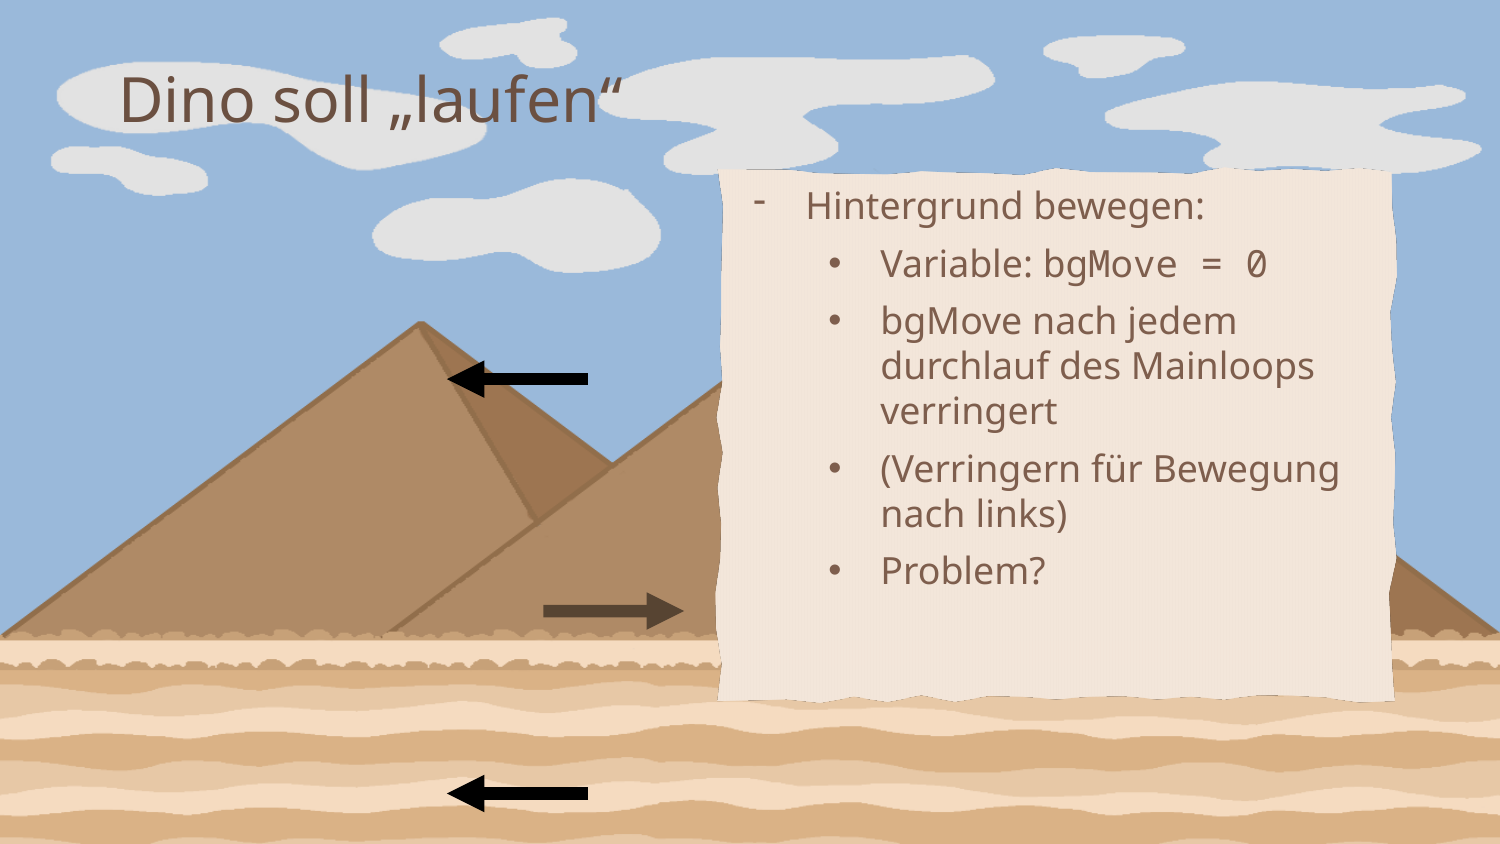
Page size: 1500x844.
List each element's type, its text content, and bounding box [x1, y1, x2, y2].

list Hintergrund bewegen: Variable: bgMove = 0 bgMove nach jedem durchlauf des Mainloops verringert (Verringern für Bewegung nach links) Problem? [715, 167, 1397, 703]
picture [0, 0, 1500, 844]
title Dino soll „laufen“ [103, 44, 1397, 142]
